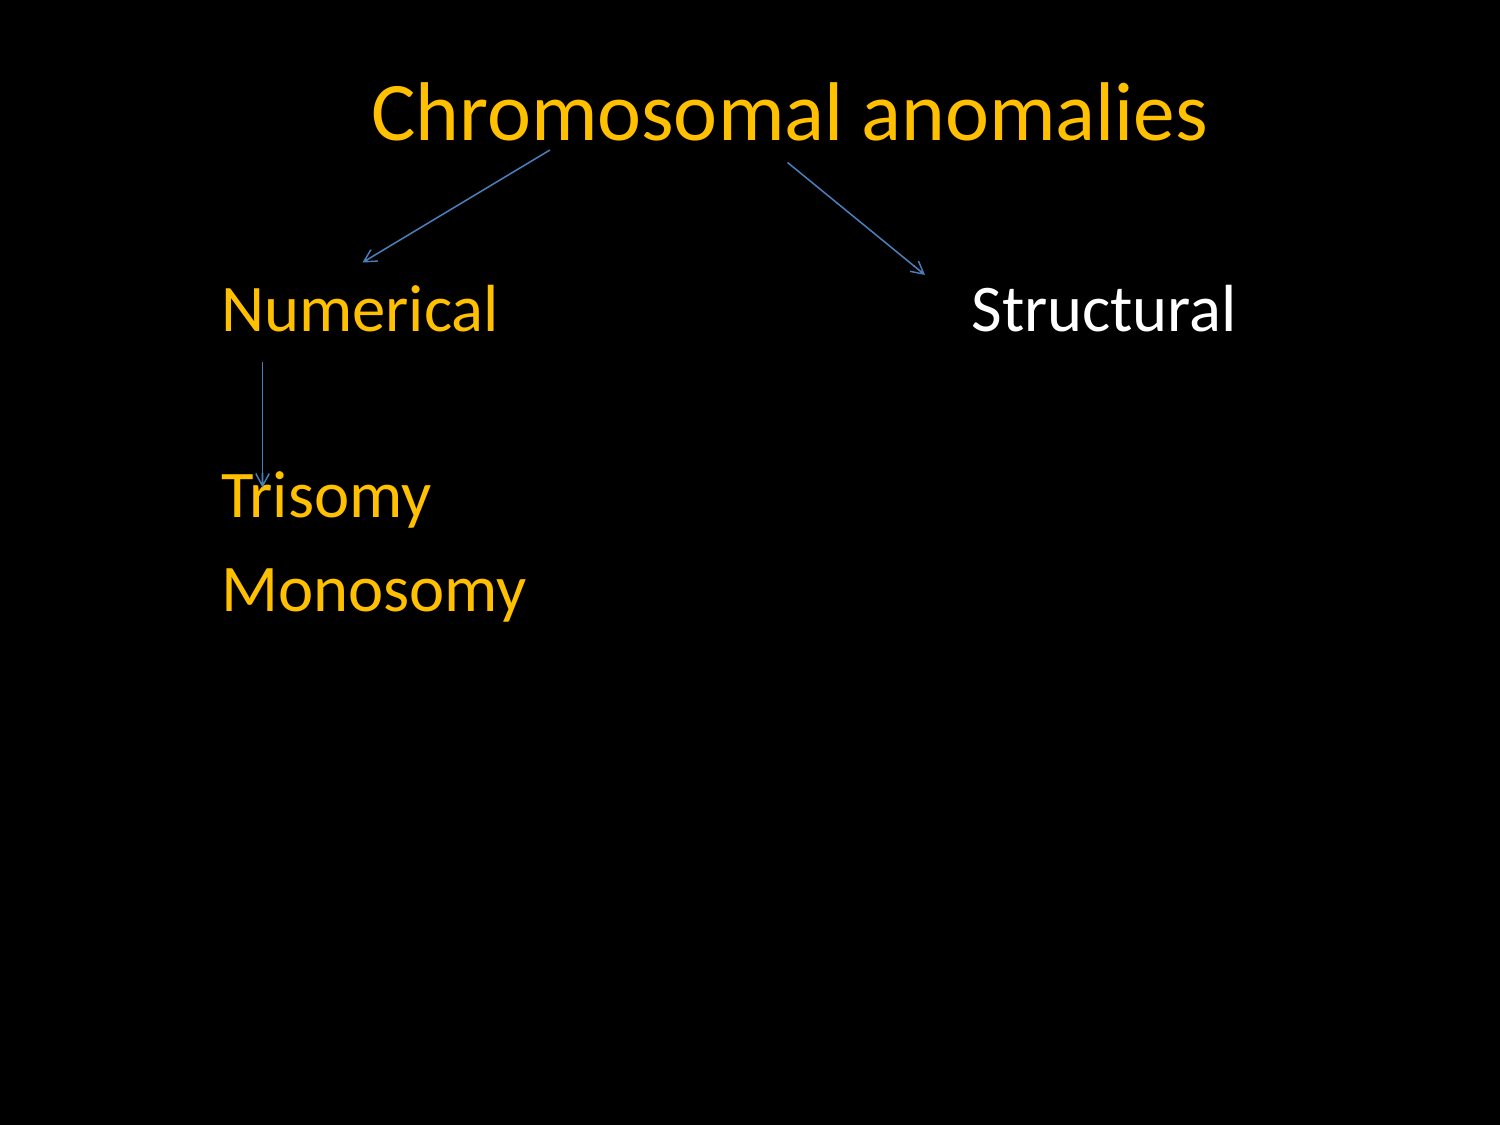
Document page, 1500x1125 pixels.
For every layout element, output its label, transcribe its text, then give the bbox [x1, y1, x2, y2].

list Chromosomal anomalies Numerical Structural Trisomy Monosomy [0, 50, 1500, 1005]
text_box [787, 162, 926, 276]
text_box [362, 149, 551, 263]
